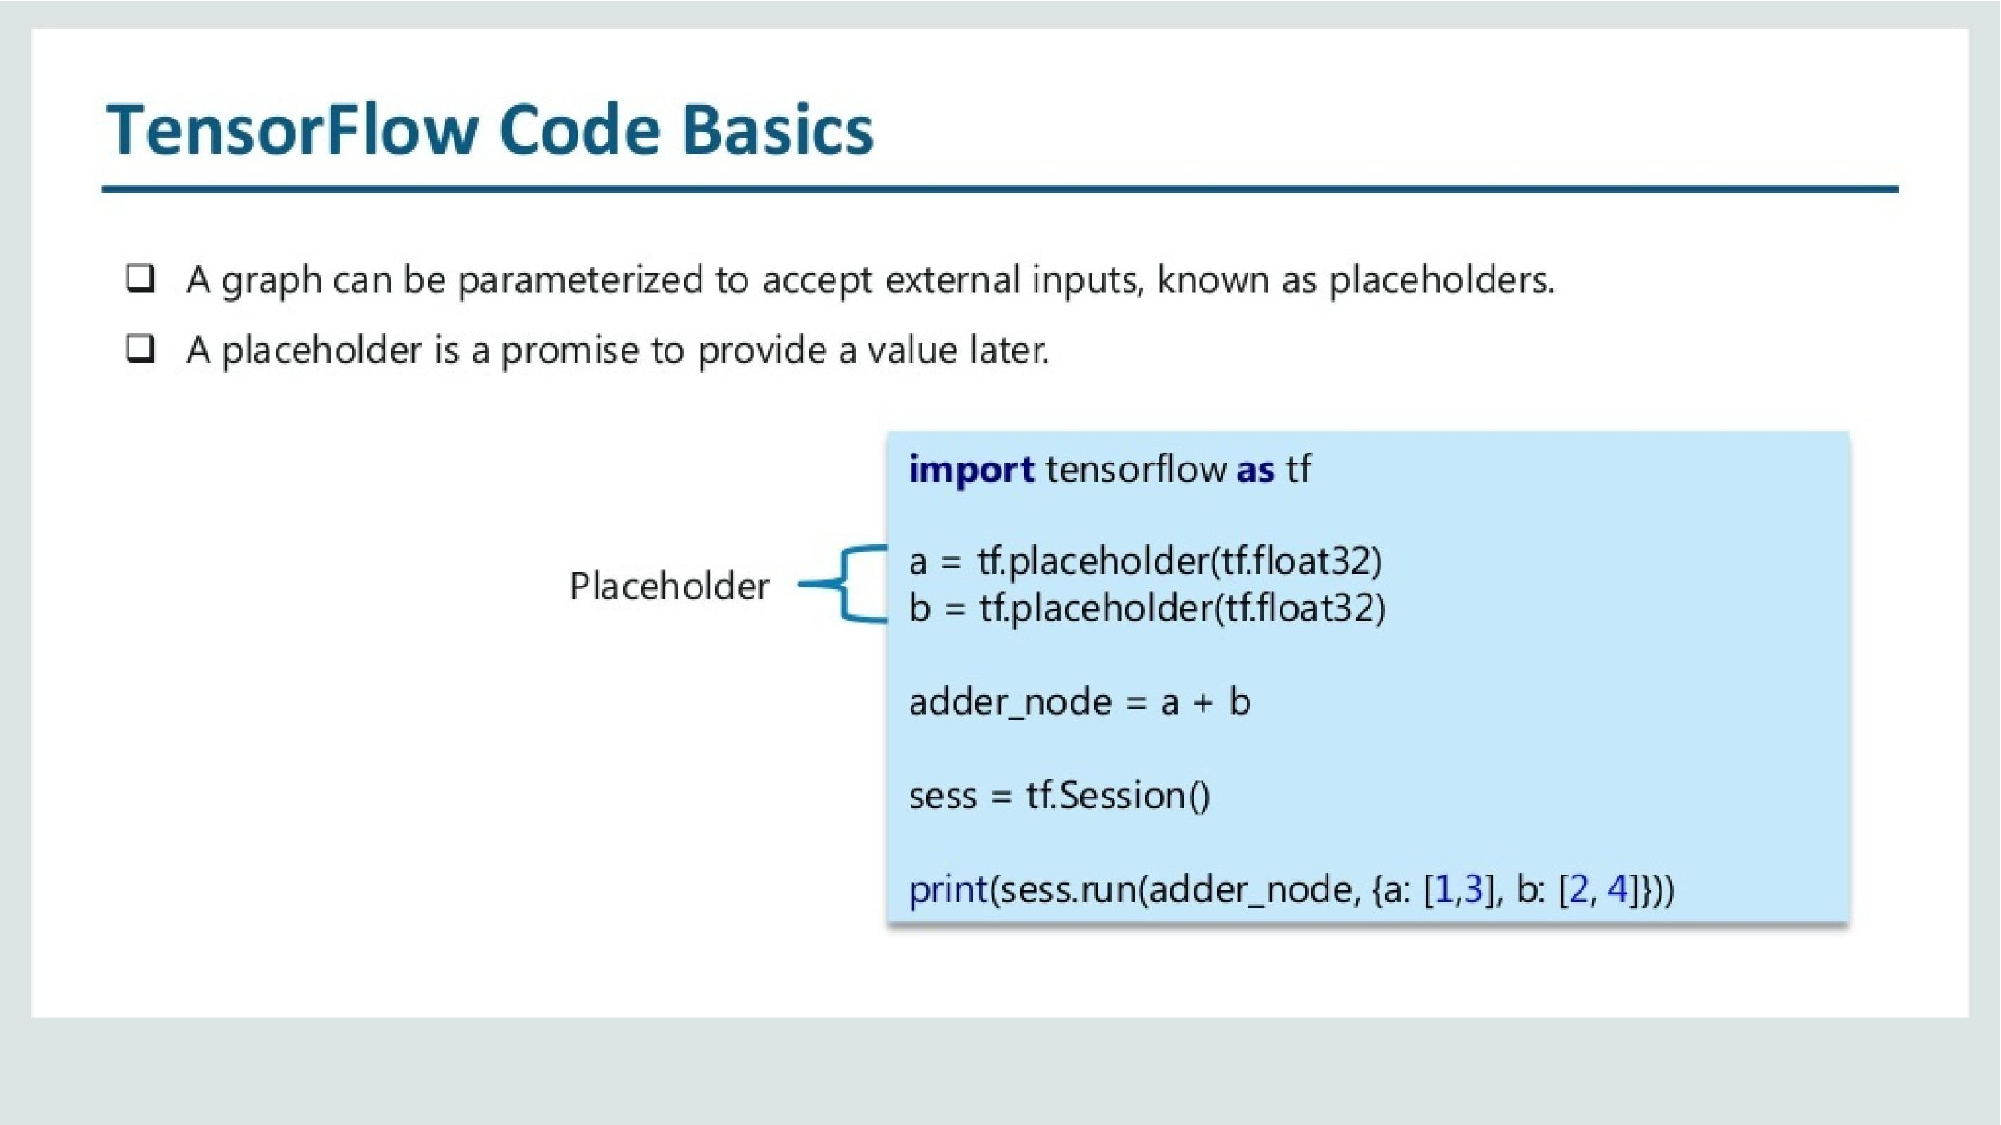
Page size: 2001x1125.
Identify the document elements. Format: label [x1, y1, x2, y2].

text_box [0, 1018, 2000, 1125]
picture [0, 1, 2000, 1018]
